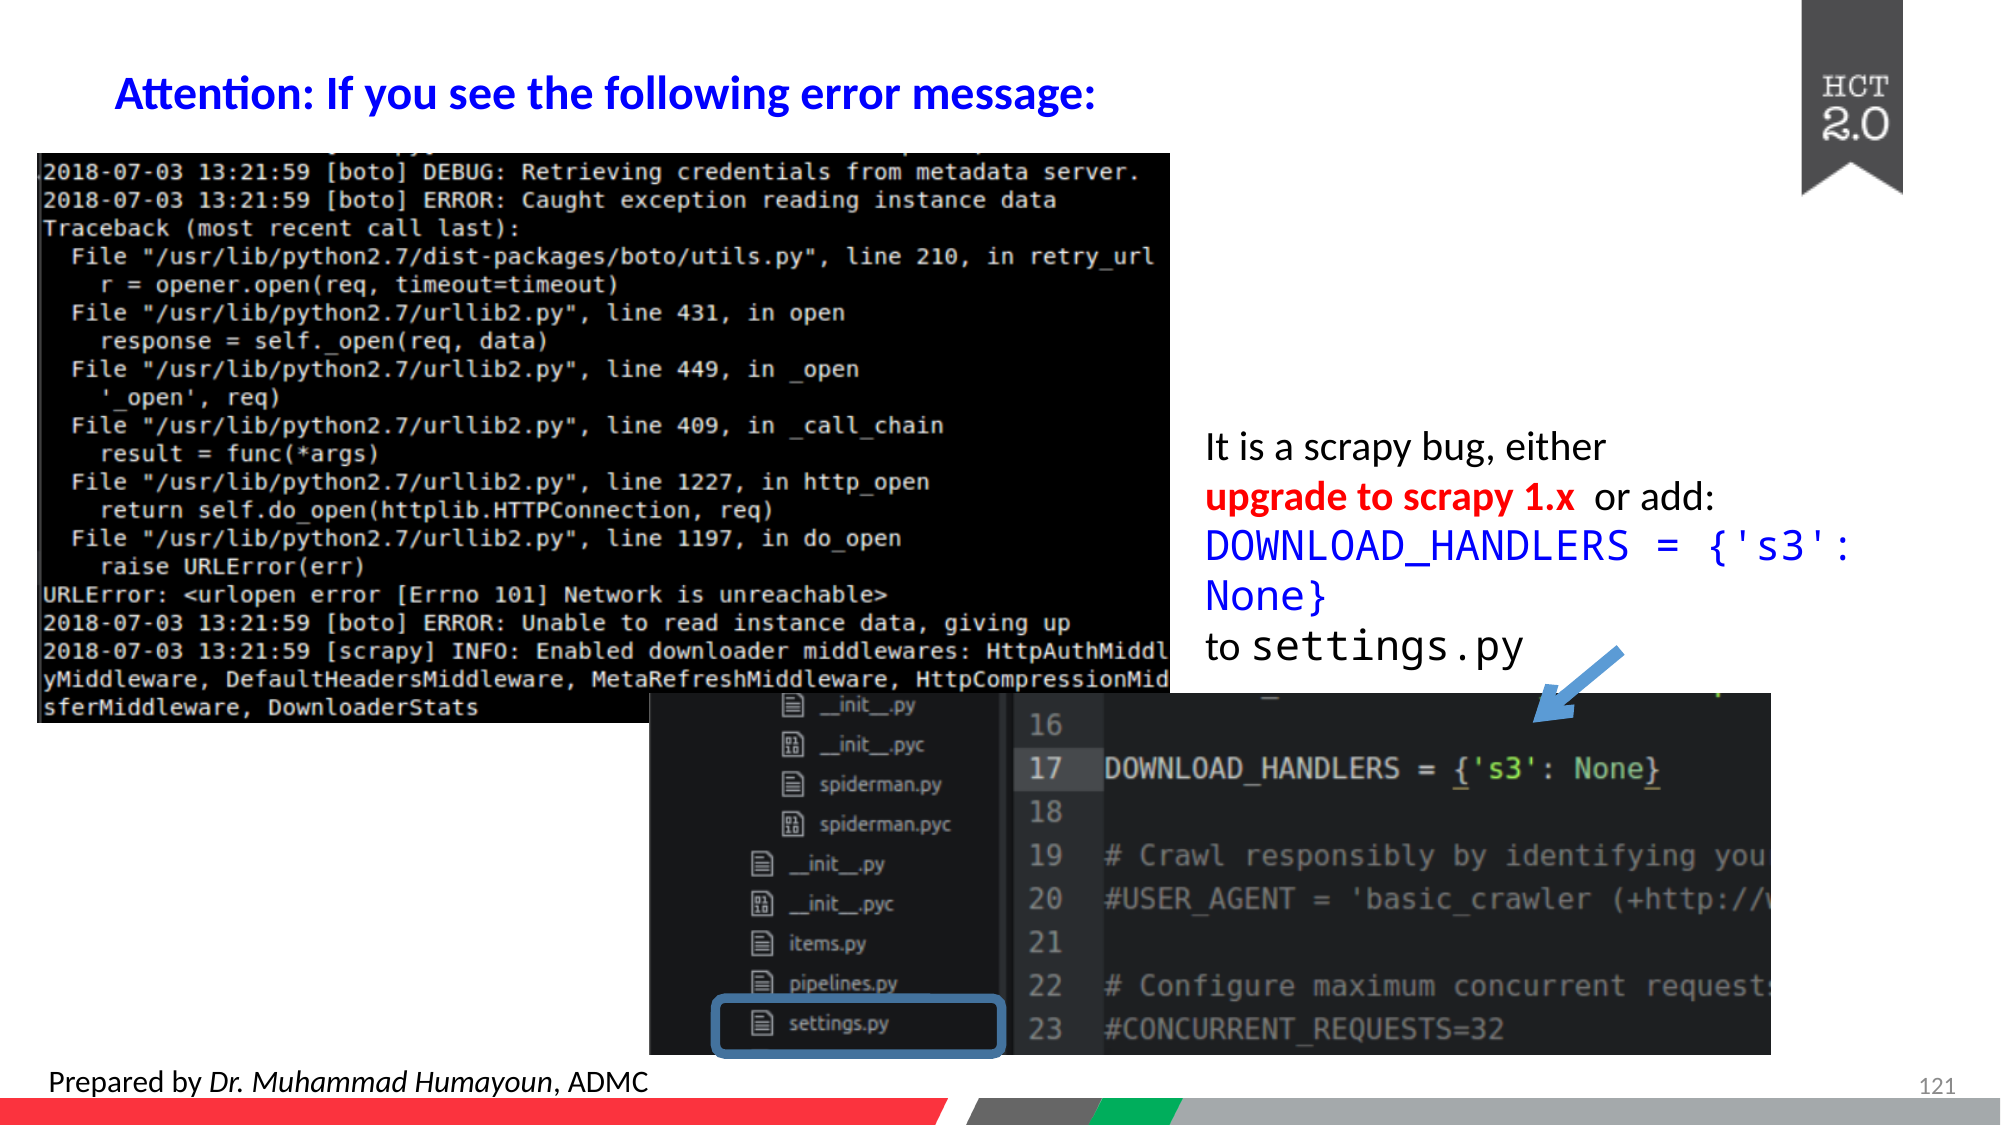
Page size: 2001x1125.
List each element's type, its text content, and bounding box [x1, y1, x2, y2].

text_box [649, 649, 1771, 1055]
text_box It is a scrapy bug, either upgrade to scrapy 1.x or add: DOWNLOAD_HANDLERS = {'s3': None} to settings.py [1190, 411, 2000, 677]
text_box Attention: If you see the following error message: [99, 53, 1114, 127]
slide_number 121 [1887, 1054, 1972, 1115]
picture [37, 153, 1170, 723]
